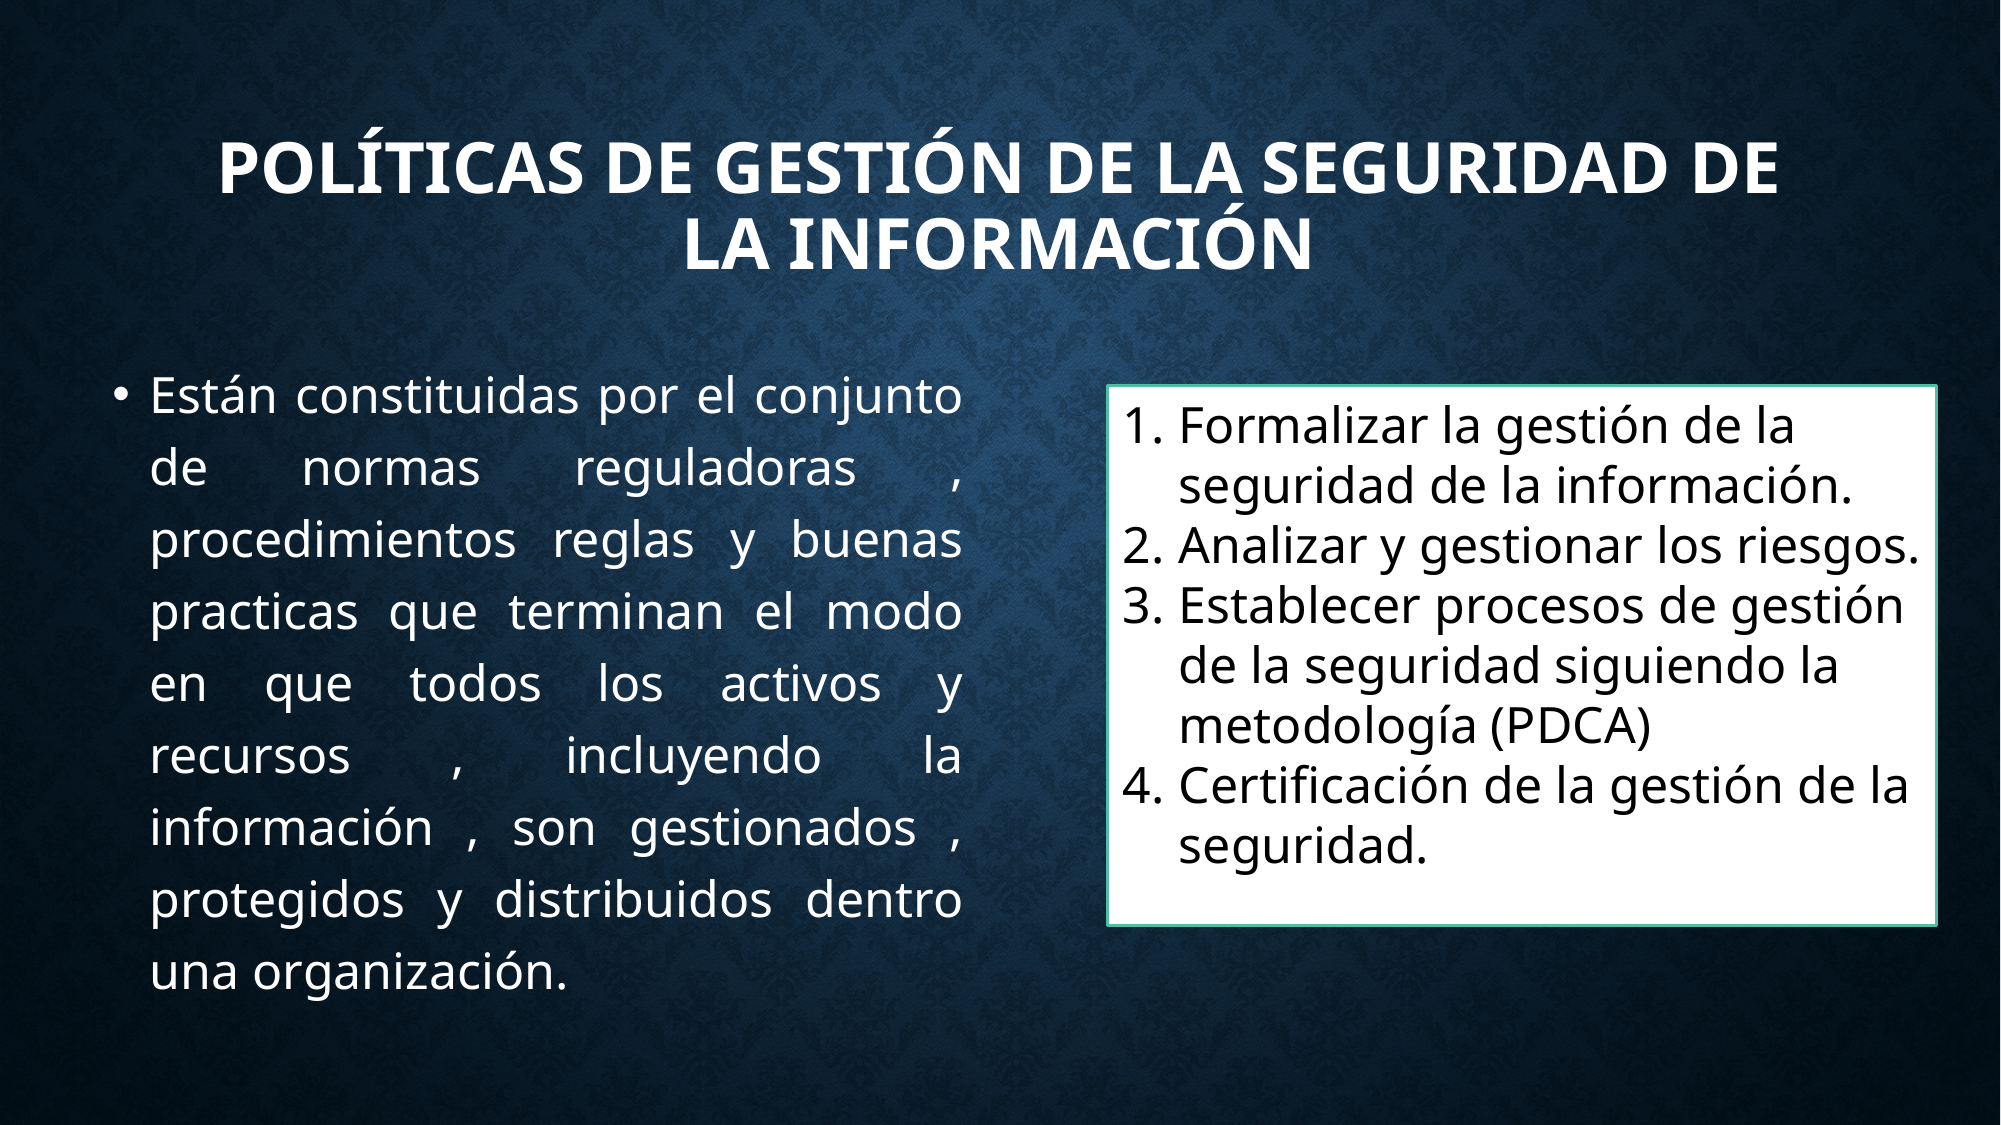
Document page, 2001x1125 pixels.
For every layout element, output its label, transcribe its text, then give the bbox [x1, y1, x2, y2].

title Políticas de gestión de la seguridad de la información [149, 99, 1849, 318]
text_box Formalizar la gestión de la seguridad de la información. Analizar y gestionar los riesgos. Establecer procesos de gestión de la seguridad siguiendo la metodología (PDCA) Certificación de la gestión de la seguridad. [1106, 384, 1938, 927]
list Están constituidas por el conjunto de normas reguladoras , procedimientos reglas y buenas practicas que terminan el modo en que todos los activos y recursos , incluyendo la información , son gestionados , protegidos y distribuidos dentro una organización. [97, 343, 979, 1025]
